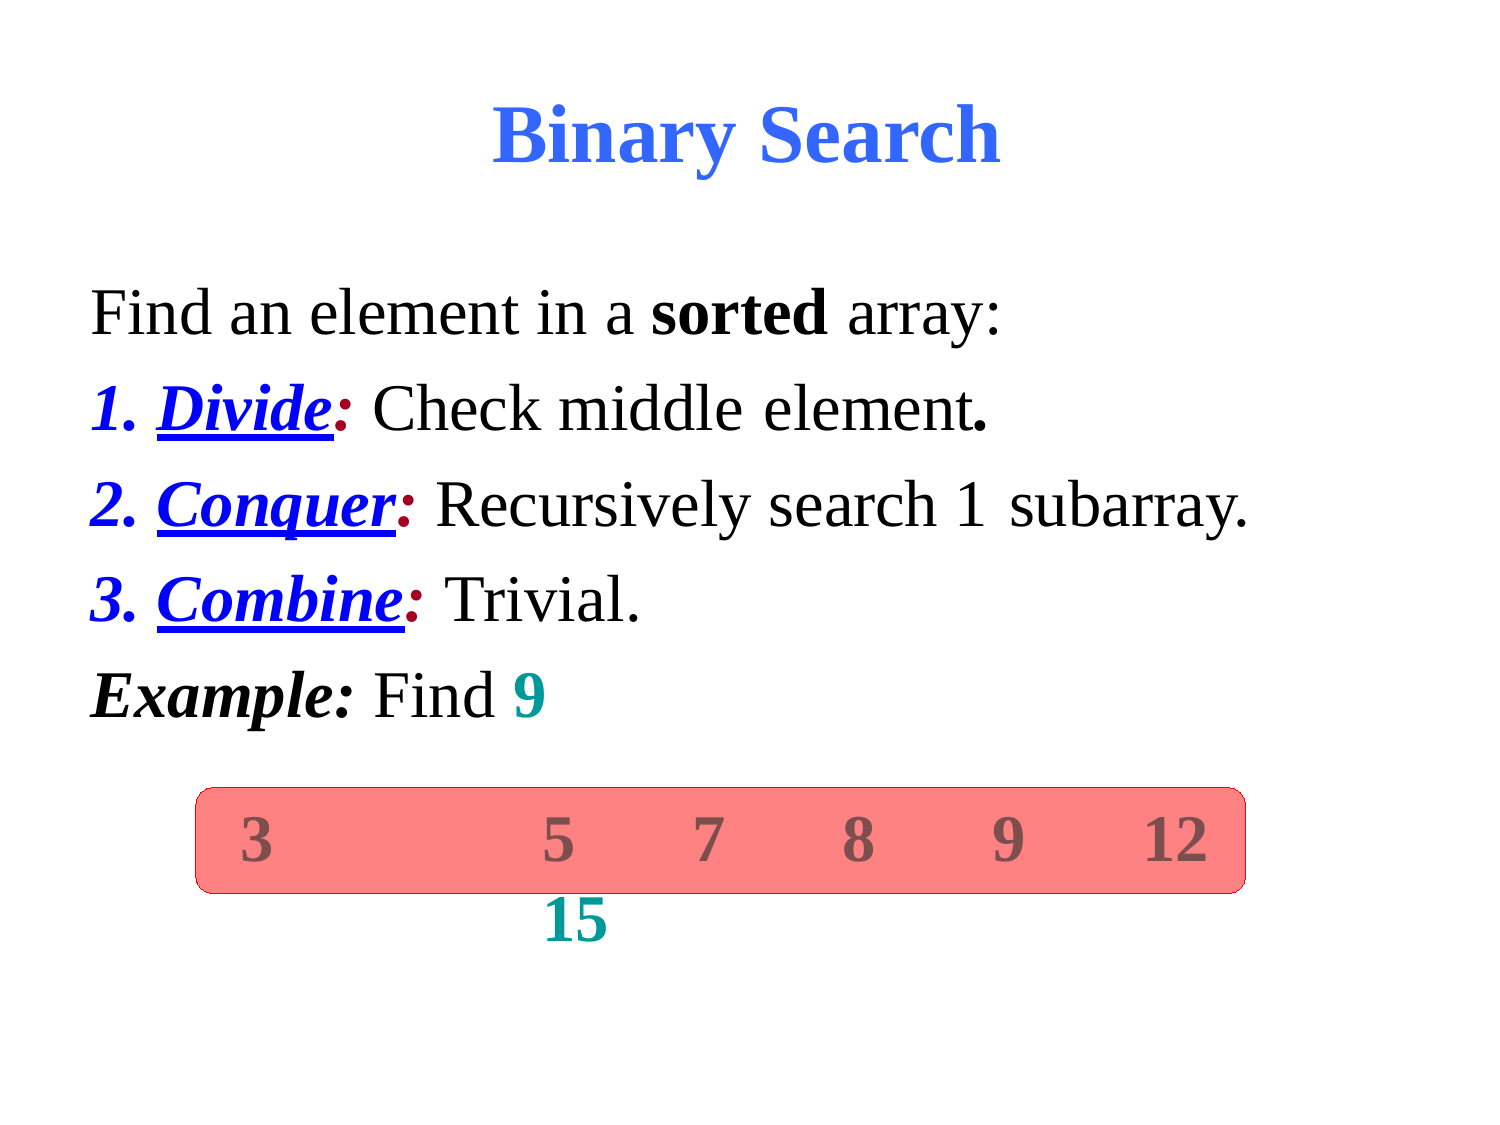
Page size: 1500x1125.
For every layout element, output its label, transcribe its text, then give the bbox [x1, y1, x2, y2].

text_box Find an element in a sorted array: Divide: Check middle element. Conquer: Recursively search 1 subarray. Combine: Trivial. Example: Find 9 3 5 7 8 9 12 15 [87, 249, 1257, 955]
text_box [195, 787, 1246, 894]
title Binary Search [490, 77, 1008, 249]
